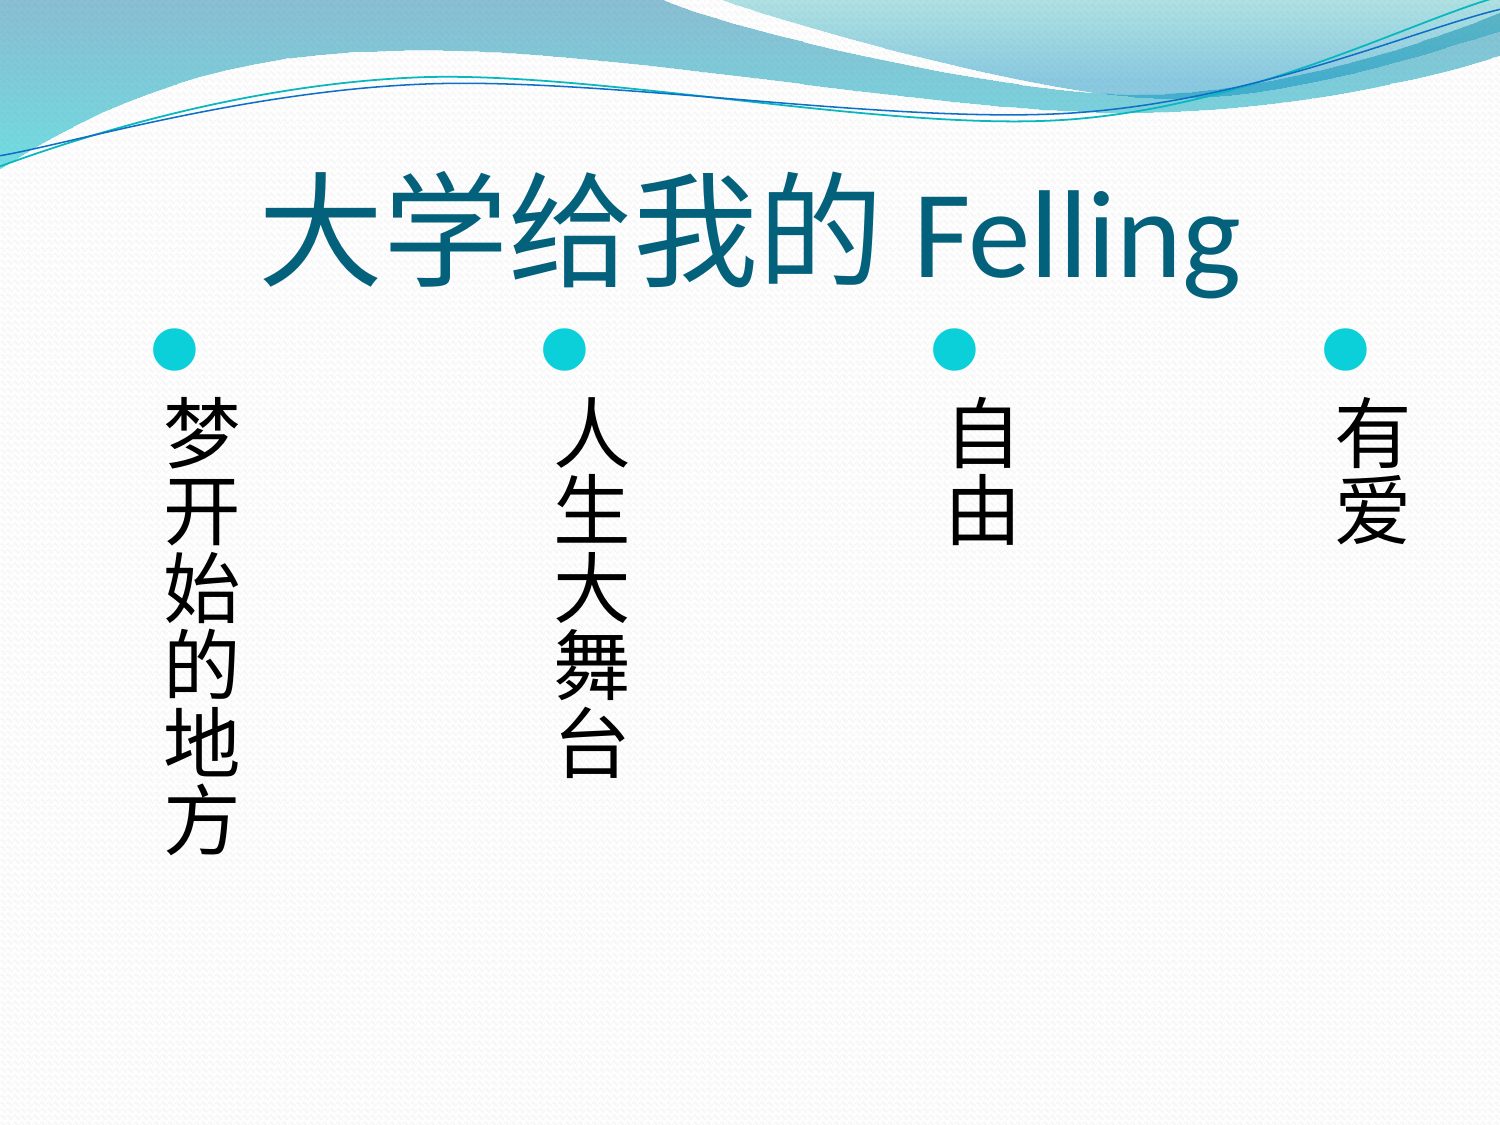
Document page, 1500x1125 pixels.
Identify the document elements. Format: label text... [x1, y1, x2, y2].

list 有爱 自由 人生大舞台 梦开始的地方 [75, 317, 1425, 1038]
title 大学给我的Felling [75, 115, 1425, 303]
